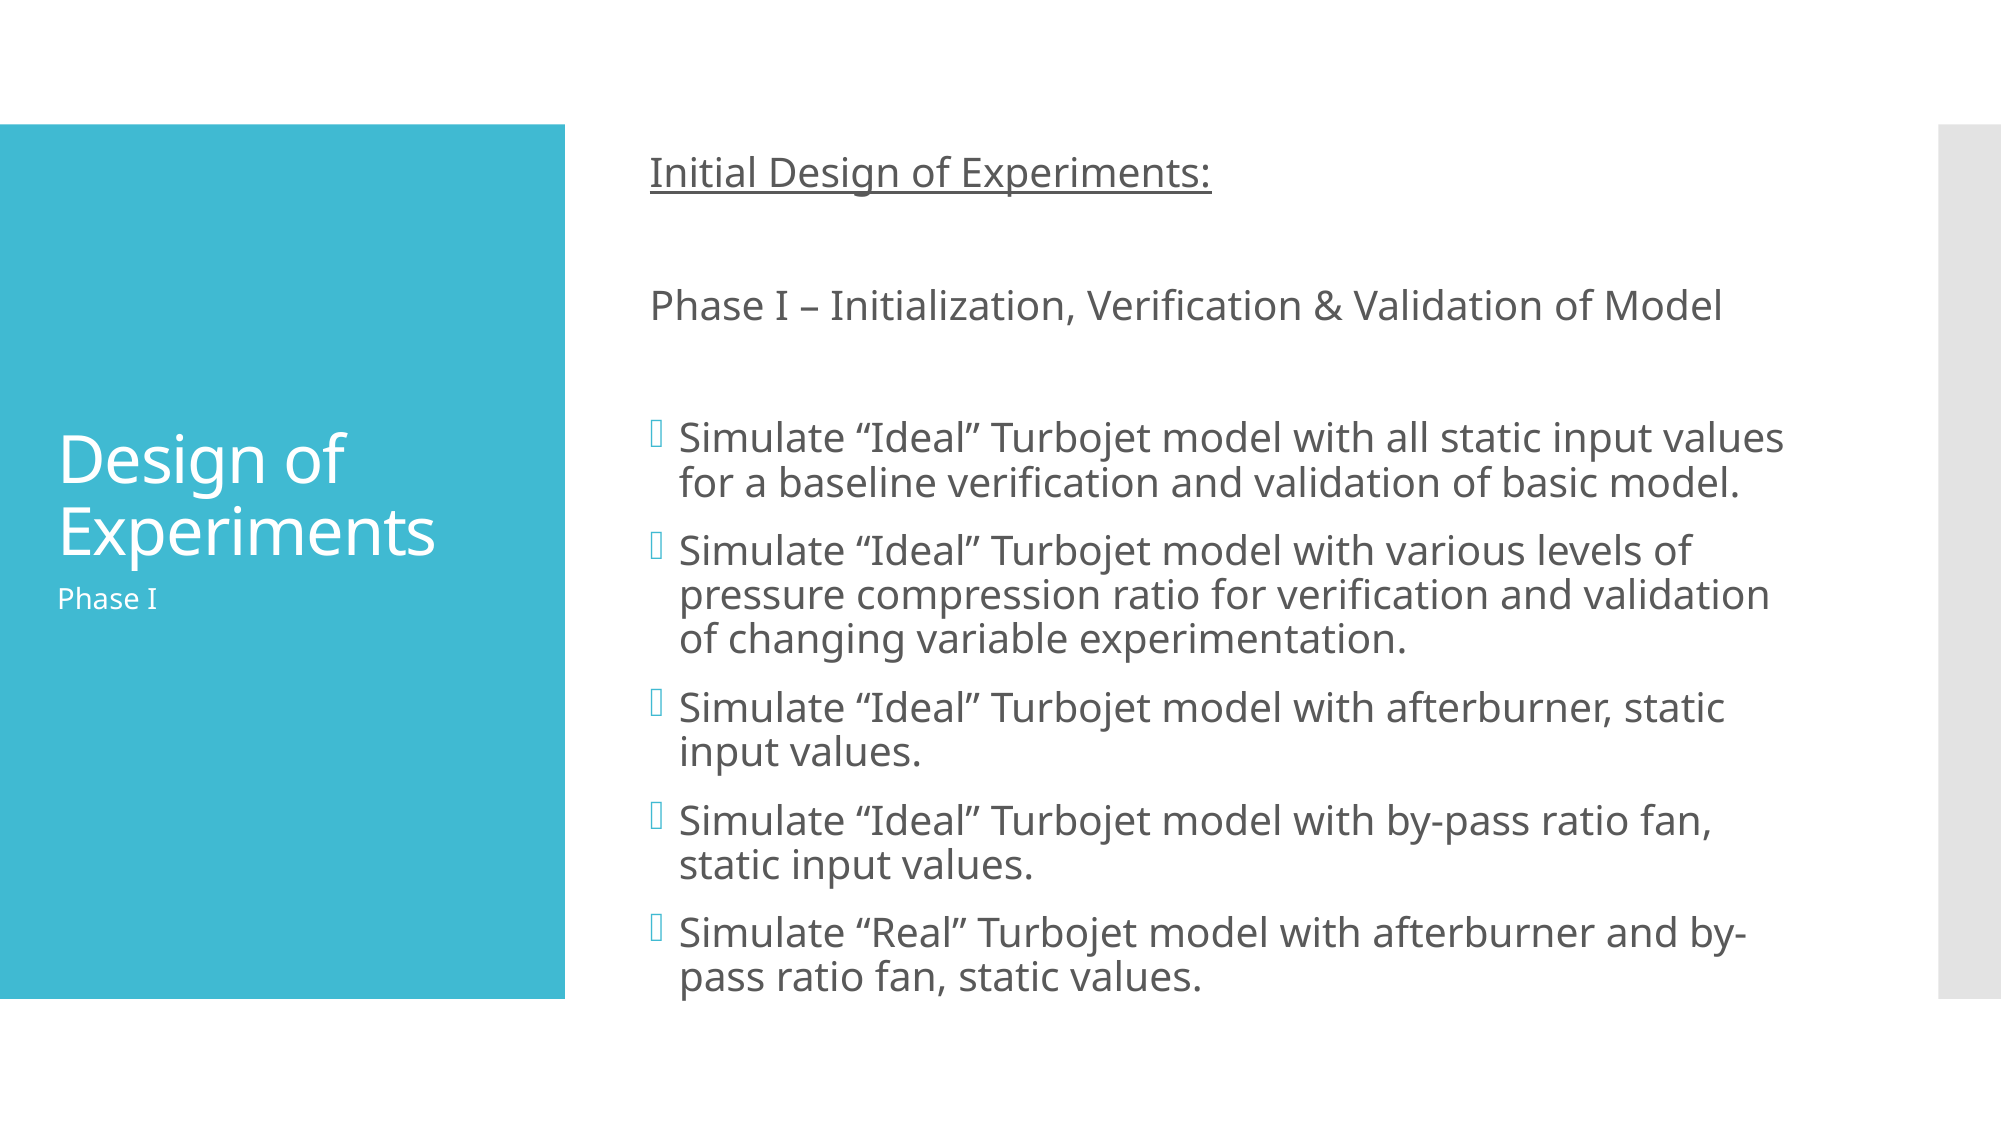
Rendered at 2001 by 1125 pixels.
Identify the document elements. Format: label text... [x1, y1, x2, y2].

title Design of Experiments [41, 187, 507, 573]
list Phase I [41, 573, 507, 955]
list Initial Design of Experiments: Phase I – Initialization, Verification & Validation of Model Simulate “Ideal” Turbojet model with all static input values for a baseline verification and validation of basic model. Simulate “Ideal” Turbojet model with various levels of pressure compression ratio for verification and validation of changing variable experimentation. Simulate “Ideal” Turbojet model with afterburner, static input values. Simulate “Ideal” Turbojet model with by-pass ratio fan, static input values. Simulate “Real” Turbojet model with afterburner and by-pass ratio fan, static values. [634, 142, 1835, 1011]
